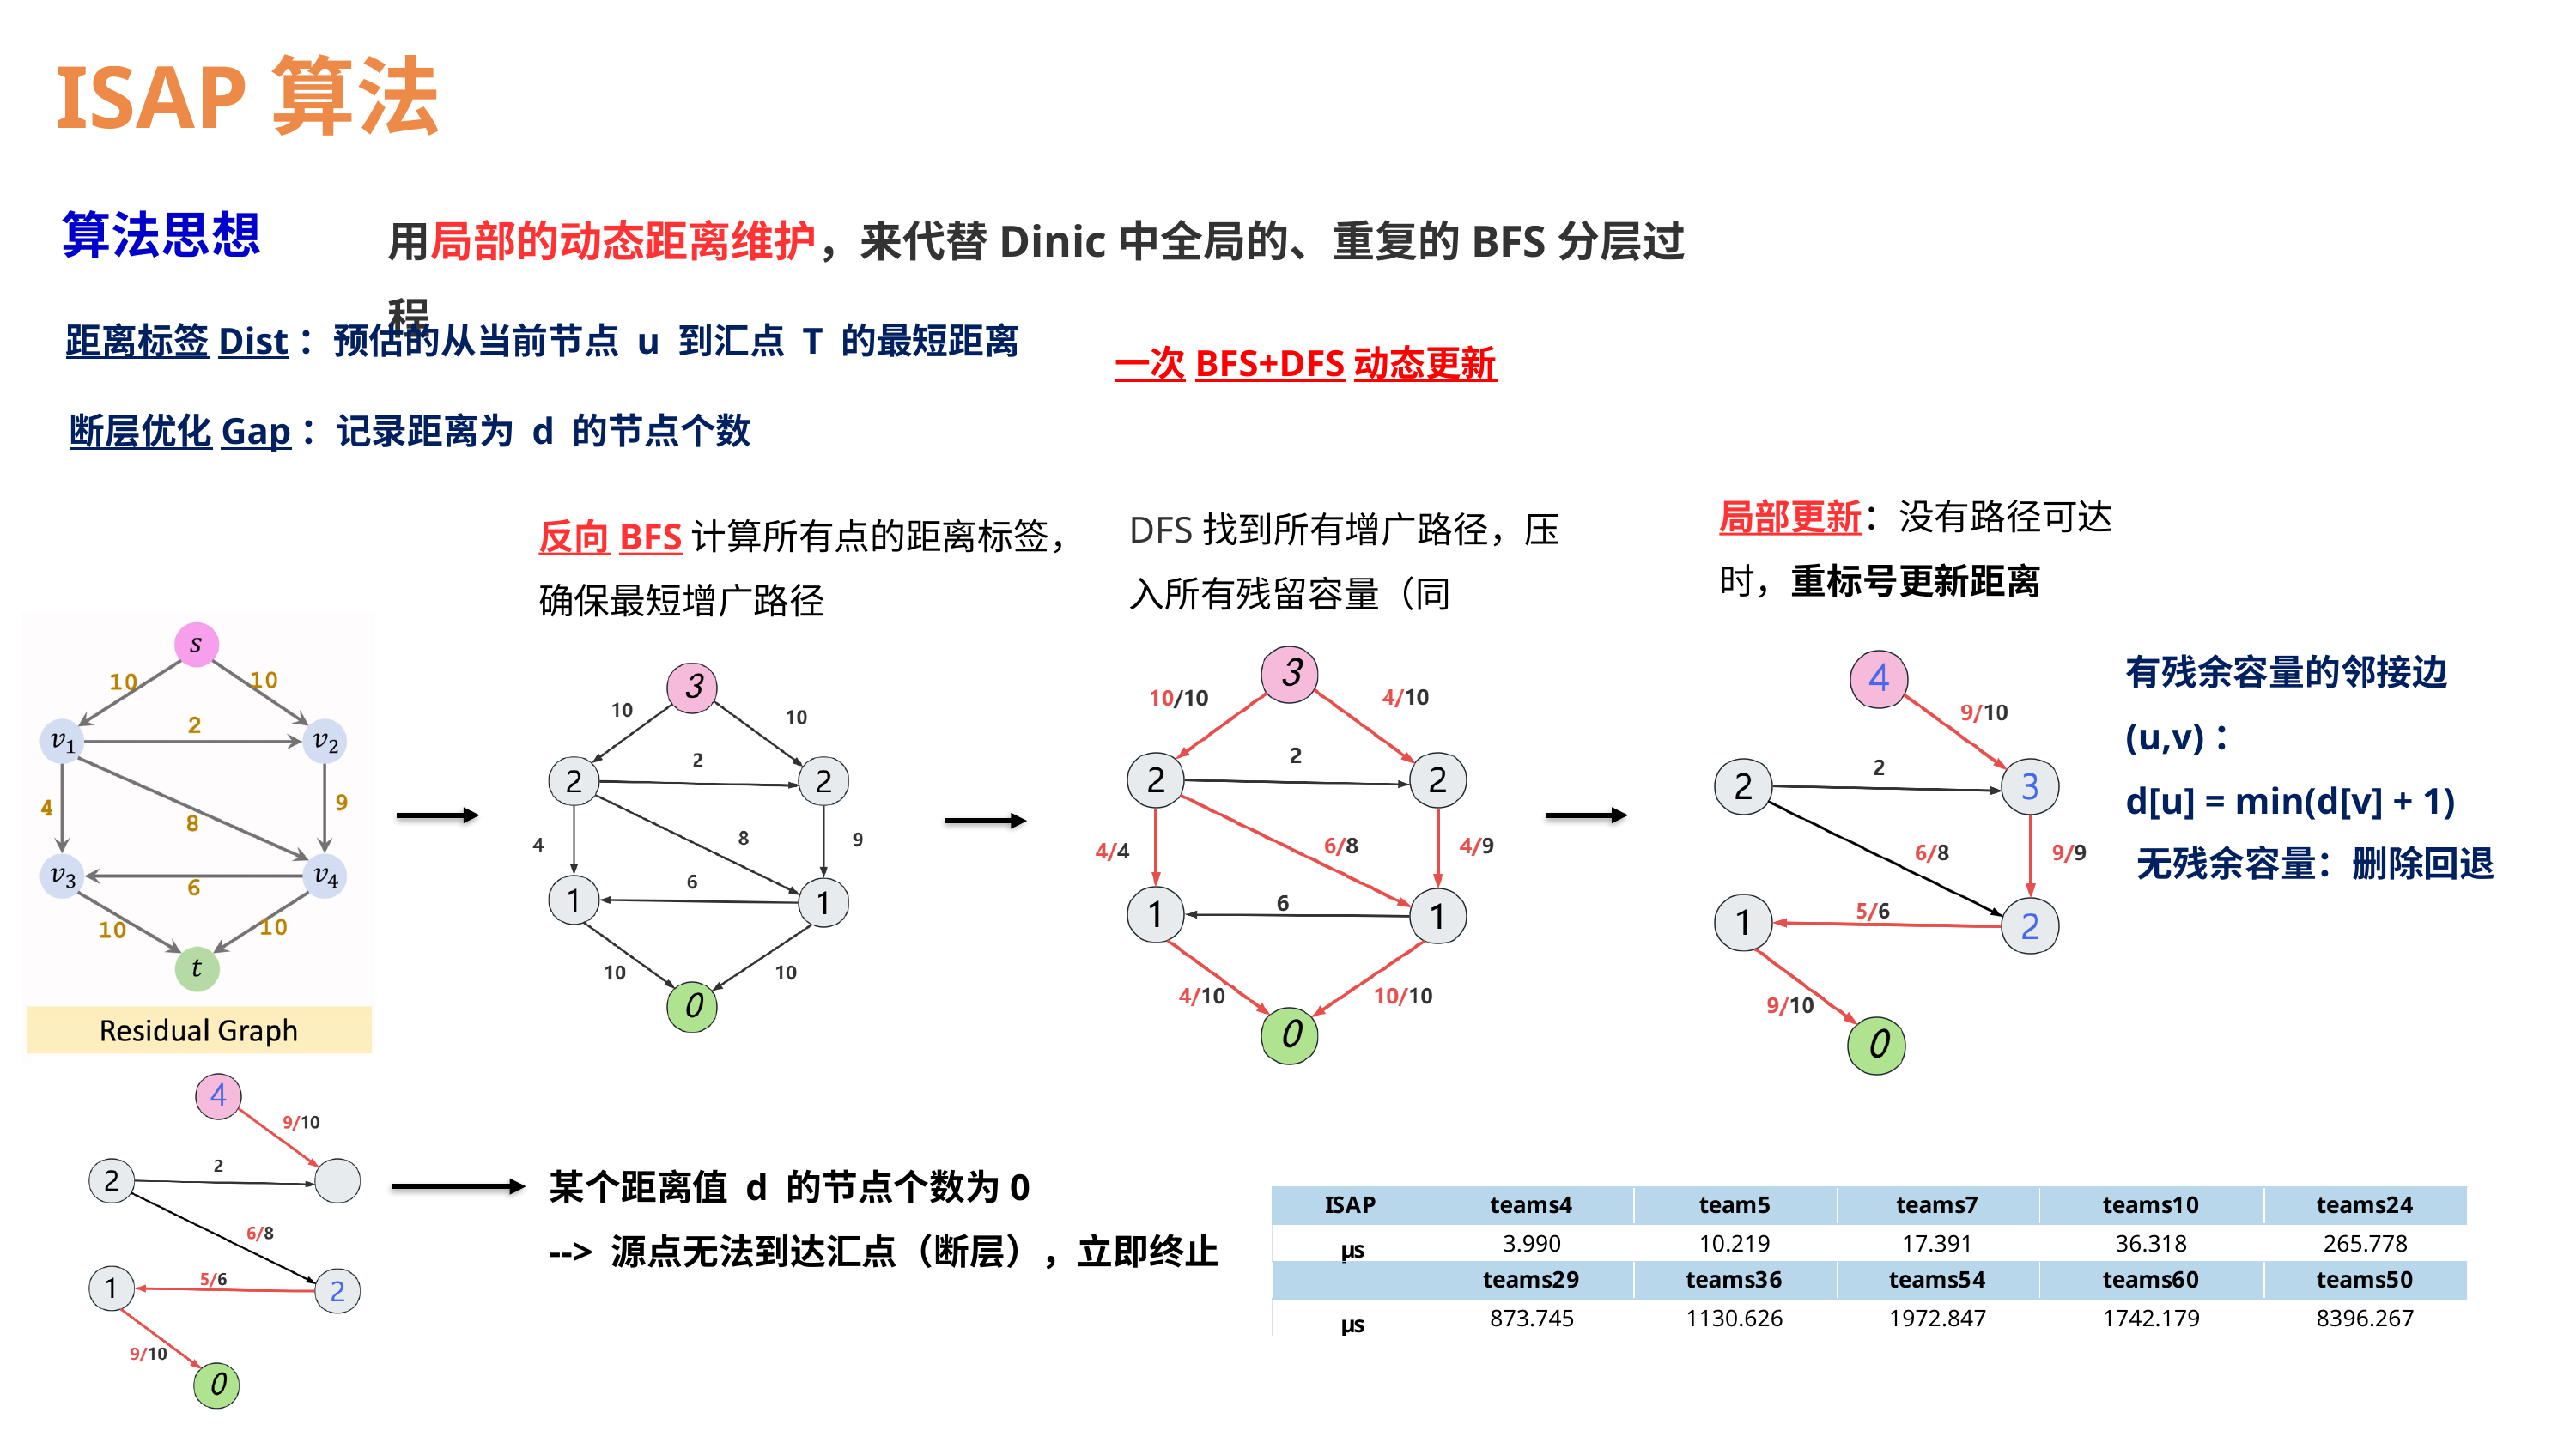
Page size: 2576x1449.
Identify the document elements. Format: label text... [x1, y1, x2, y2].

text_box 有残余容量的邻接边(u,v)： d[u] = min(d[v] + 1) [2112, 621, 2544, 828]
picture [509, 641, 902, 1050]
picture [1085, 627, 1512, 1071]
text_box 用局部的动态距离维护，来代替Dinic中全局的、重复的BFS分层过程 [374, 182, 1716, 350]
text_box 算法思想 [48, 167, 285, 270]
text_box 反向BFS计算所有点的距离标签，确保最短增广路径 [526, 486, 1073, 628]
picture [1271, 1185, 2469, 1337]
text_box 距离标签Dist：预估的从当前节点 u 到汇点 T 的最短距离 [53, 311, 1207, 367]
text_box 断层优化Gap：记录距离为 d 的节点个数 [56, 402, 776, 458]
text_box 某个距离值 d 的节点个数为0 --> 源点无法到达汇点（断层），立即终止 [537, 1137, 1256, 1279]
text_box DFS找到所有增广路径，压入所有残留容量（同Dinic） [1115, 479, 1577, 685]
picture [21, 612, 409, 1425]
text_box 无残余容量：删除回退 [2124, 813, 2532, 890]
text_box ISAP算法 [0, 36, 497, 152]
picture [1652, 630, 2113, 1103]
text_box 一次BFS+DFS动态更新 [1102, 334, 1528, 391]
text_box 局部更新：没有路径可达时，重标号更新距离 [1706, 466, 2137, 608]
